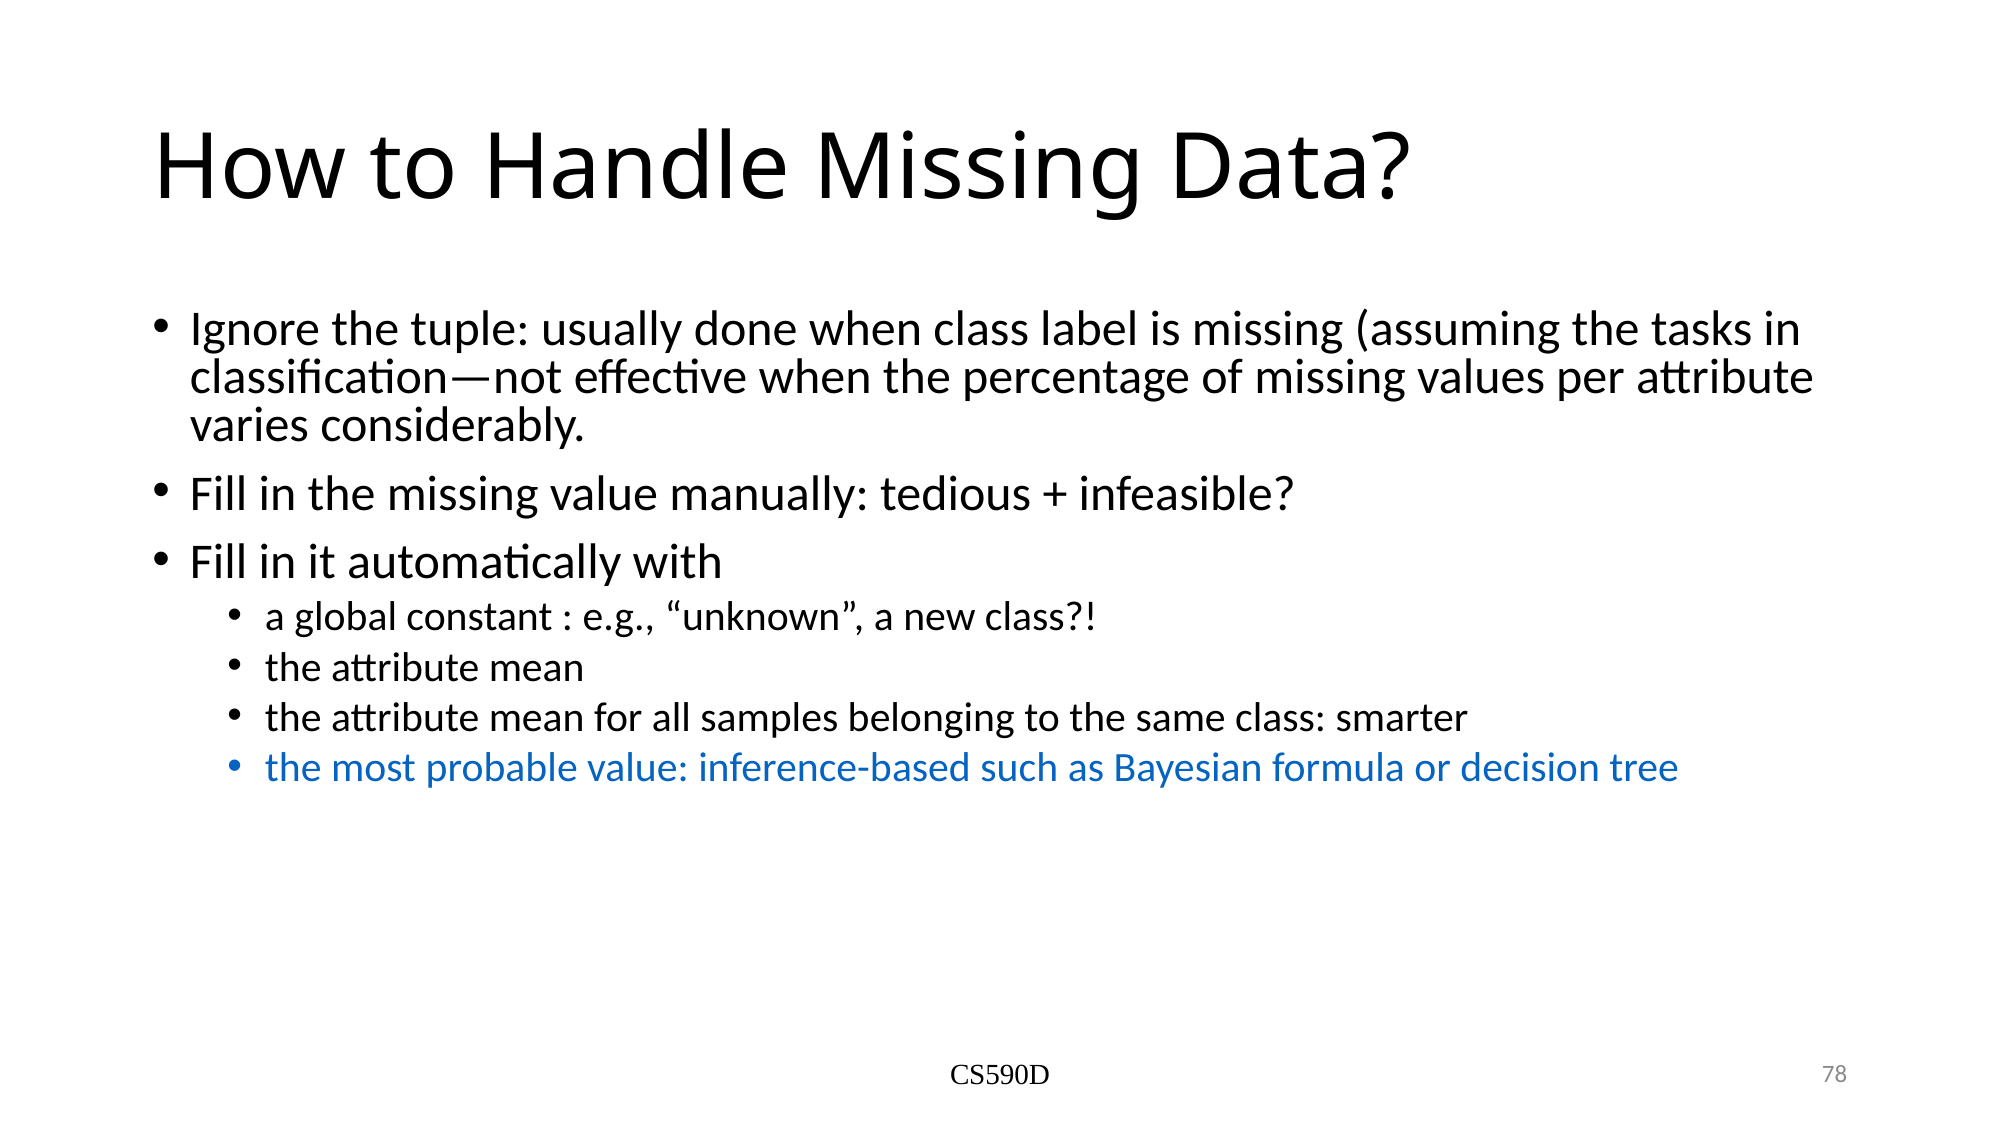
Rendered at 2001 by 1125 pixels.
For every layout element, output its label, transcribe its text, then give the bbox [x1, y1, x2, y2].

footer CS590D [662, 1042, 1338, 1103]
title How to Handle Missing Data? [137, 59, 1863, 278]
list Ignore the tuple: usually done when class label is missing (assuming the tasks in classification—not effective when the percentage of missing values per attribute varies considerably. Fill in the missing value manually: tedious + infeasible? Fill in it automatically with a global constant : e.g., “unknown”, a new class?! the attribute mean the attribute mean for all samples belonging to the same class: smarter the most probable value: inference-based such as Bayesian formula or decision tree [137, 299, 1863, 1014]
slide_number 78 [1412, 1042, 1863, 1103]
